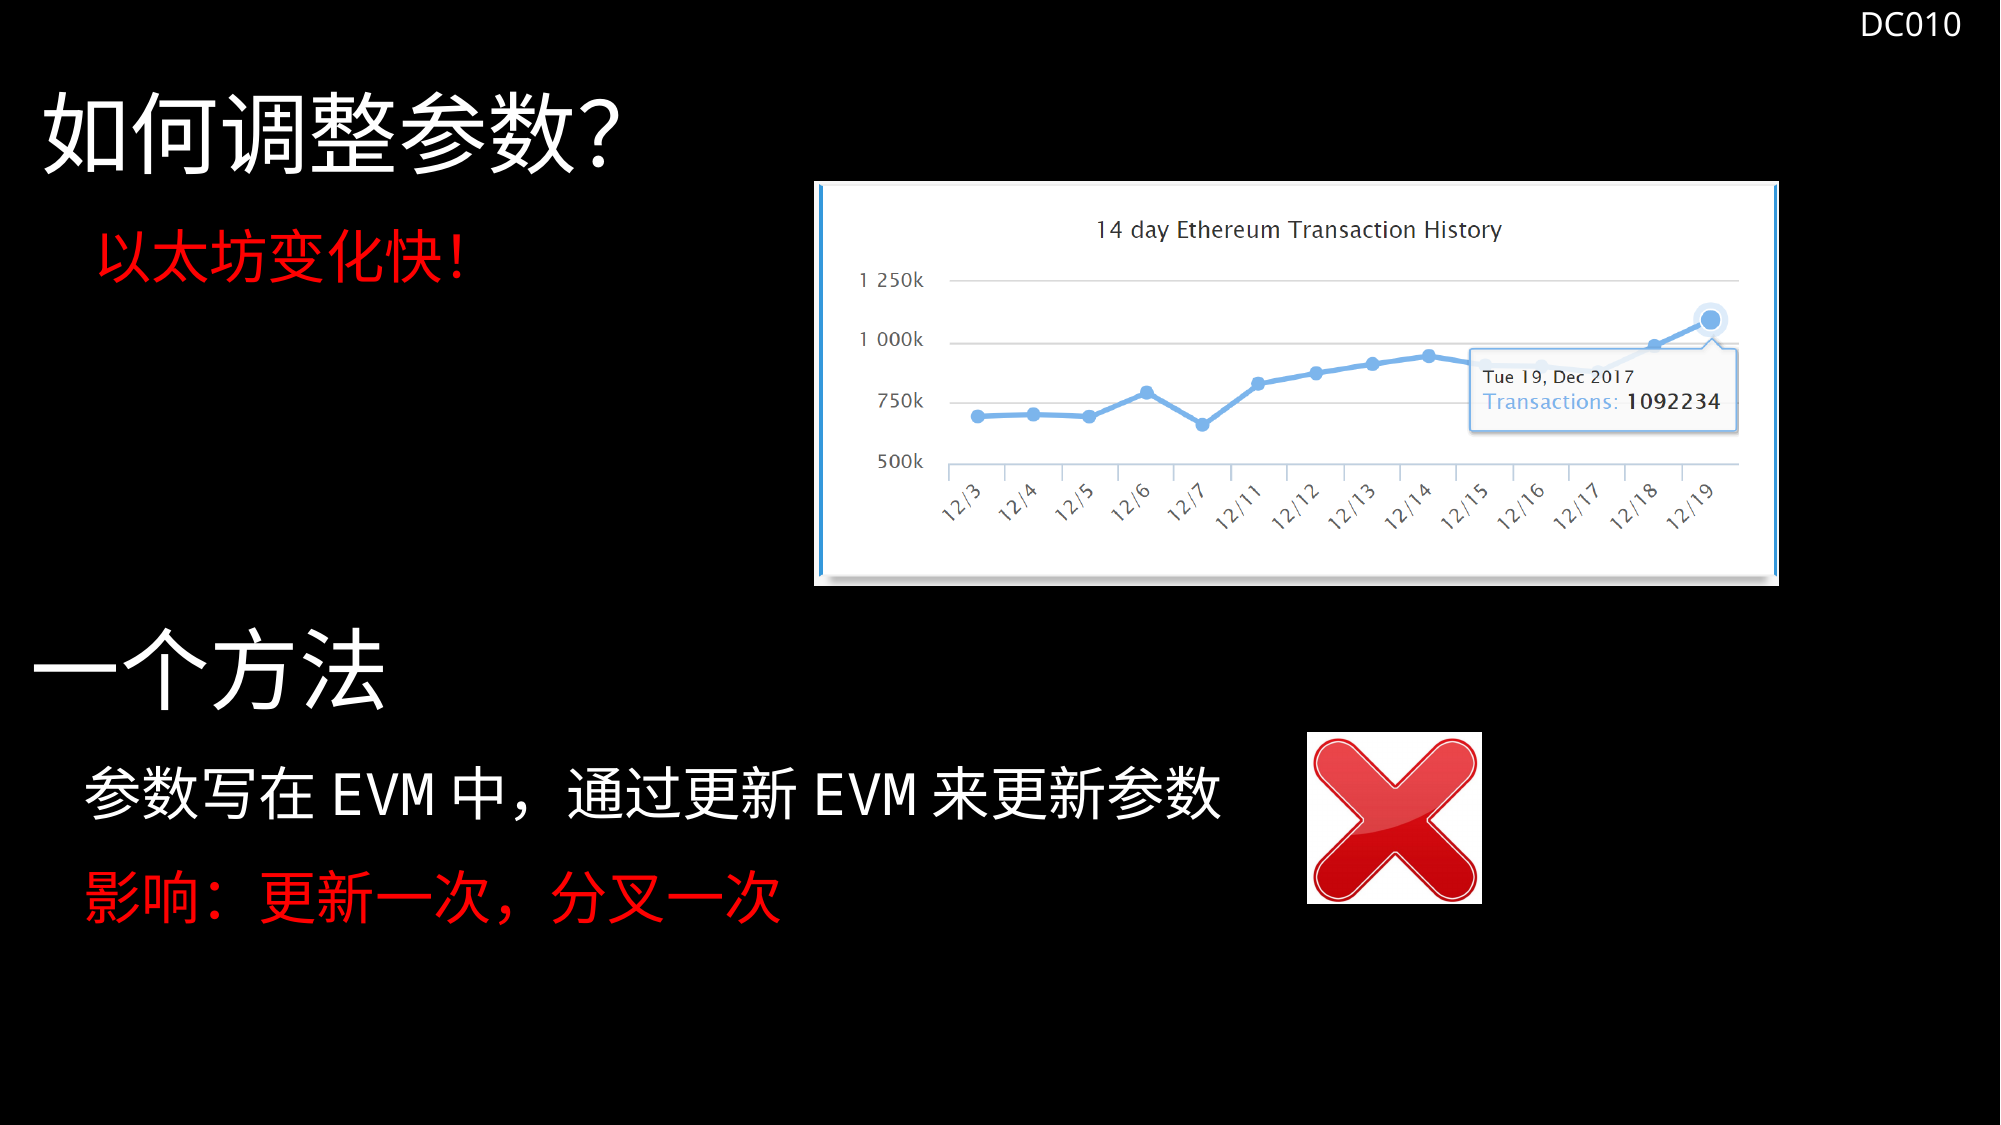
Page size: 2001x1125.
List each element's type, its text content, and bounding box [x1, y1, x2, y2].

text_box DC010 [1844, 0, 2000, 74]
text_box 如何调整参数？ 以太坊变化快！ [25, 7, 1968, 308]
text_box 一个方法 参数写在EVM中，通过更新EVM来更新参数 影响：更新一次，分叉一次 [15, 549, 1958, 943]
picture [814, 181, 1779, 586]
picture [1307, 732, 1482, 904]
